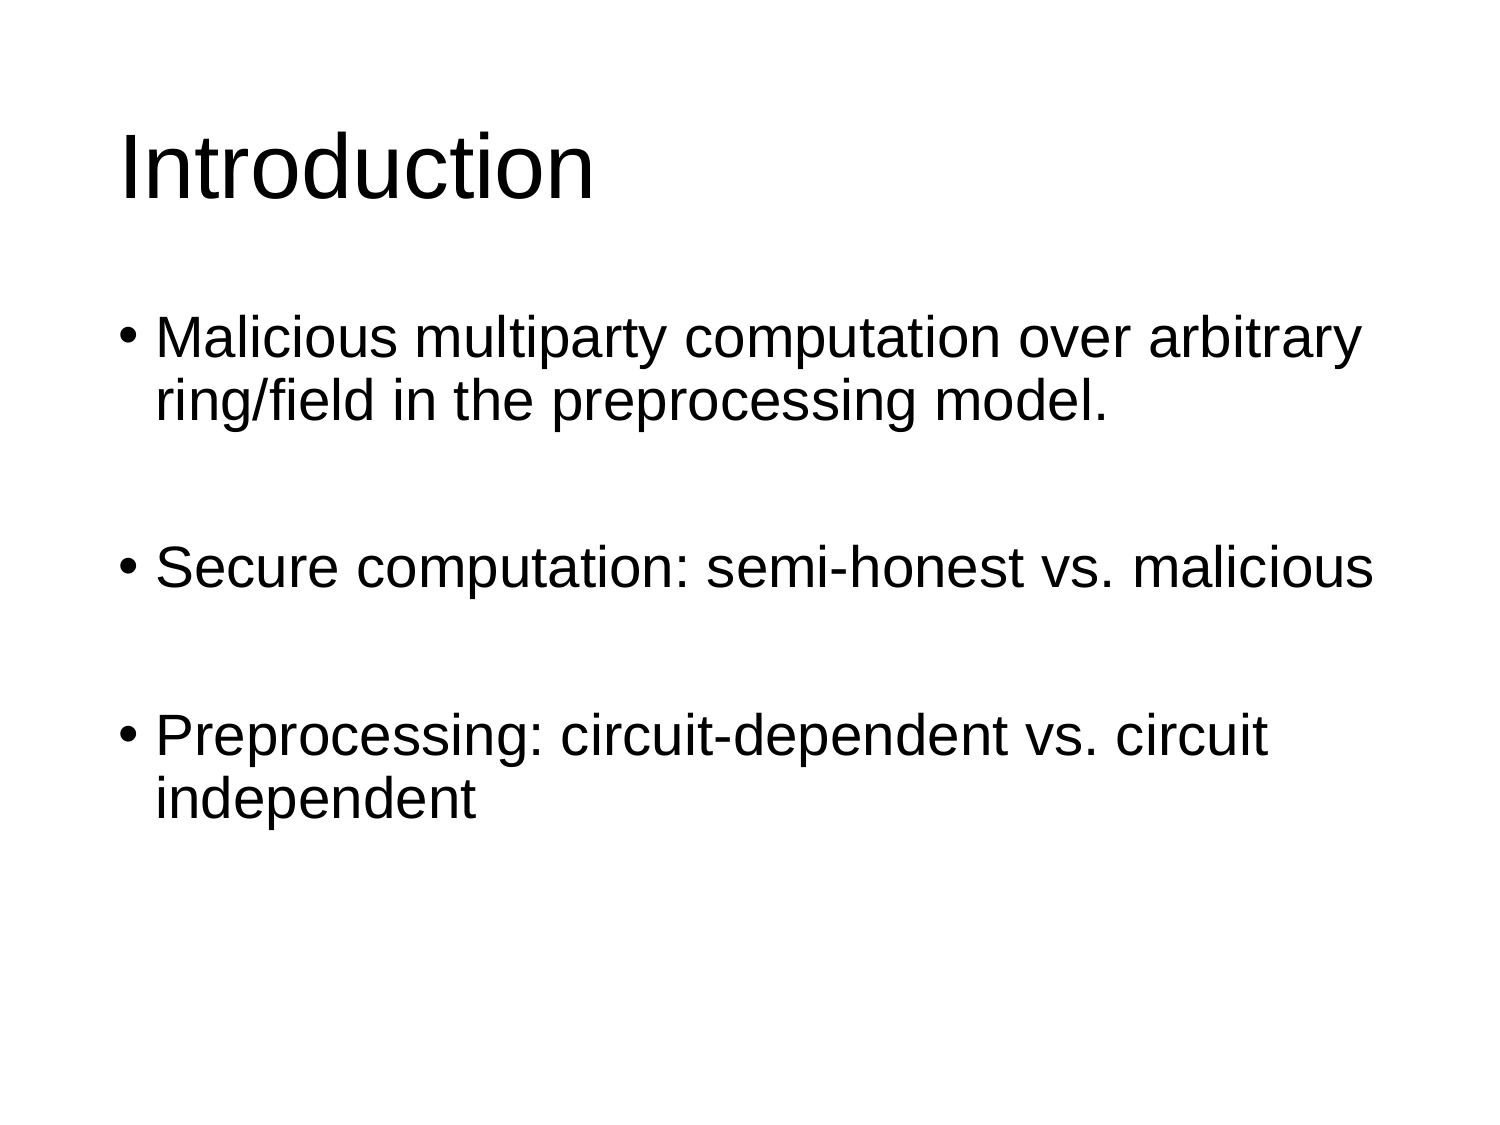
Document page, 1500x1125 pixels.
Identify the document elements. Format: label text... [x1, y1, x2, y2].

list Malicious multiparty computation over arbitrary ring/field in the preprocessing model. Secure computation: semi-honest vs. malicious Preprocessing: circuit-dependent vs. circuit independent [103, 299, 1397, 1014]
title Introduction [103, 59, 1397, 278]
